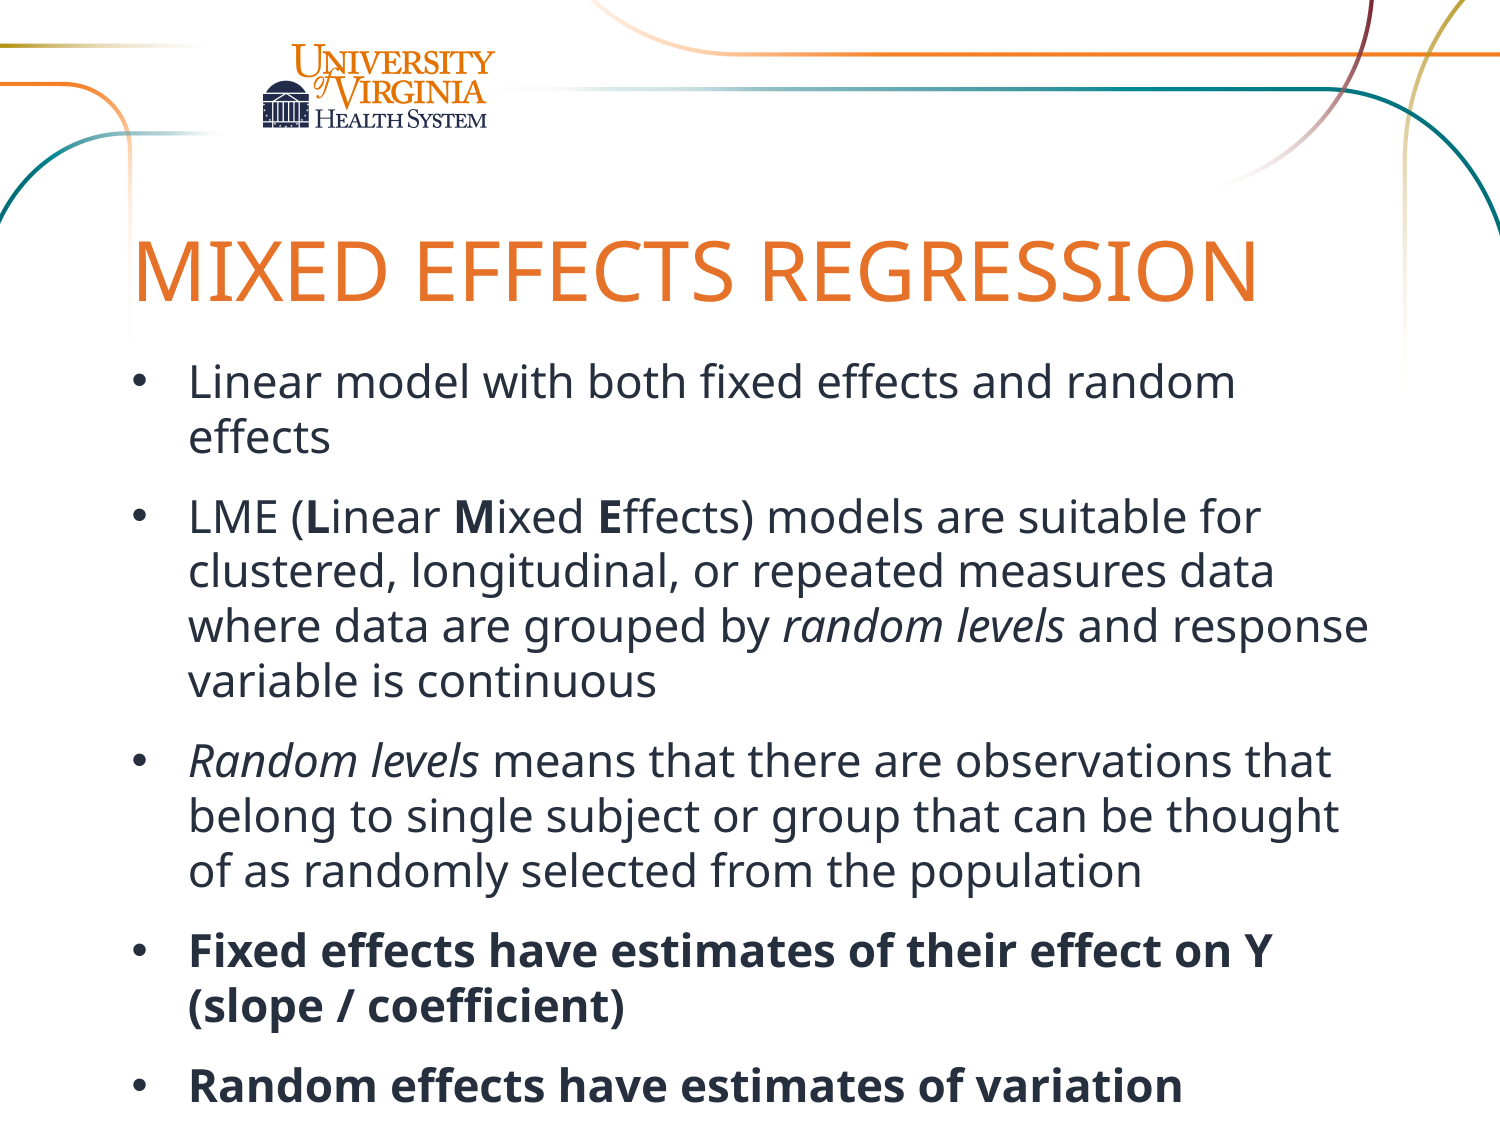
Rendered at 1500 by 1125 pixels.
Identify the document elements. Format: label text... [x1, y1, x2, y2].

text_box [116, 320, 1453, 1023]
text_box Linear model with both fixed effects and random effects LME (Linear Mixed Effects) models are suitable for clustered, longitudinal, or repeated measures data where data are grouped by random levels and response variable is continuous Random levels means that there are observations that belong to single subject or group that can be thought of as randomly selected from the population Fixed effects have estimates of their effect on Y (slope / coefficient) Random effects have estimates of variation [116, 344, 1402, 1067]
picture [0, 0, 1500, 415]
text_box Mixed effects regression [116, 227, 1467, 415]
